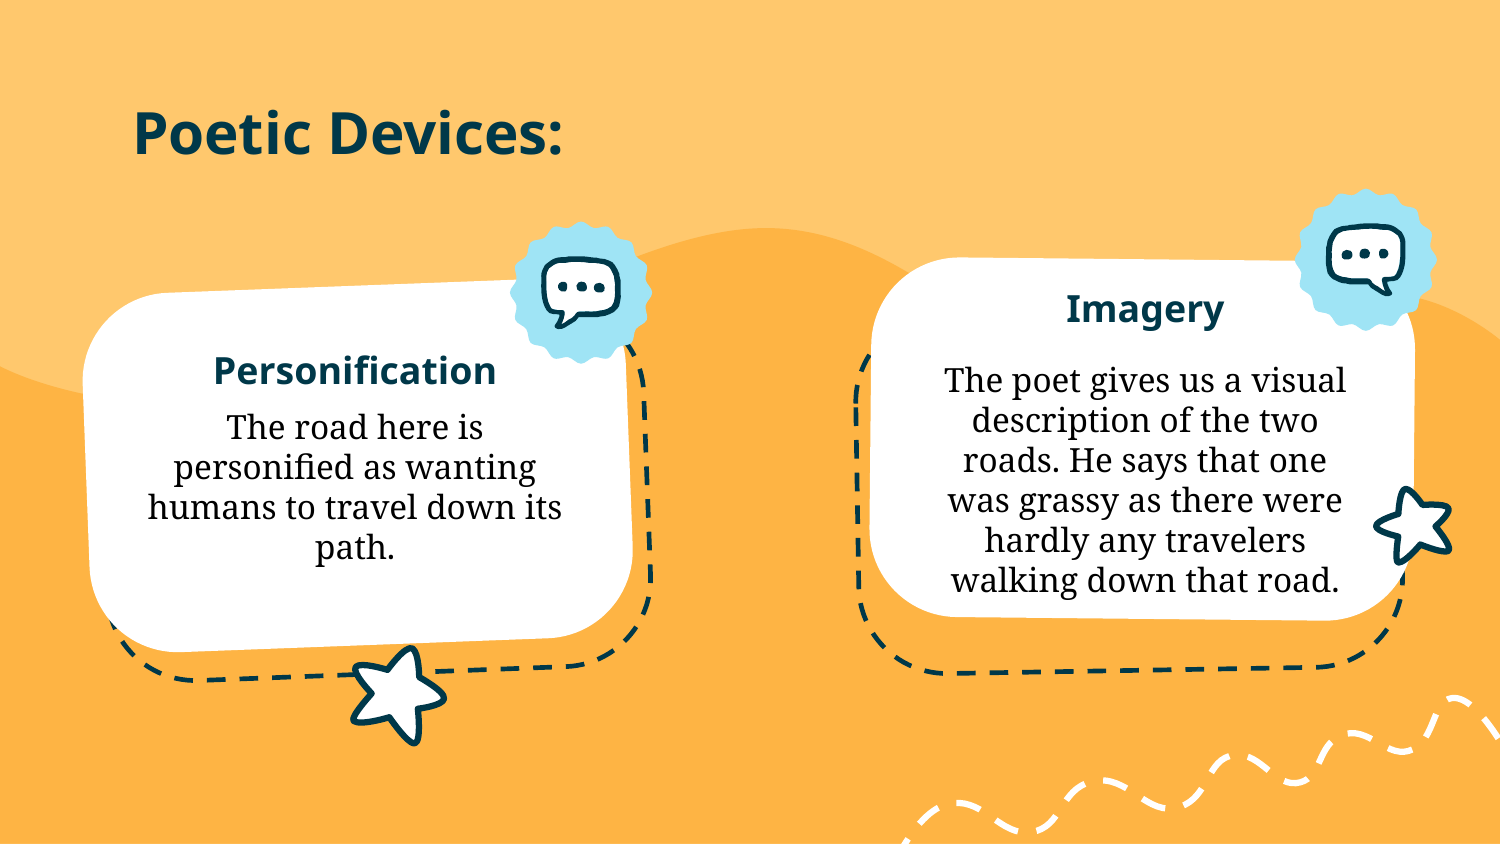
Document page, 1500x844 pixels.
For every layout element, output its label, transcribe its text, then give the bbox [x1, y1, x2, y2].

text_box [566, 663, 584, 668]
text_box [598, 650, 614, 660]
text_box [145, 664, 161, 675]
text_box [175, 677, 192, 682]
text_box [80, 271, 651, 652]
text_box [353, 696, 445, 744]
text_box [305, 674, 323, 678]
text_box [468, 668, 486, 672]
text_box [207, 678, 225, 682]
title Poetic Devices: [116, 81, 1383, 175]
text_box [122, 641, 134, 656]
text_box [1297, 188, 1437, 293]
text_box [514, 221, 648, 270]
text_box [648, 565, 652, 583]
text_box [501, 667, 519, 671]
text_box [240, 677, 258, 681]
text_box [540, 255, 622, 330]
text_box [436, 669, 453, 673]
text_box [534, 665, 551, 670]
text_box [273, 675, 290, 679]
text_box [856, 255, 1421, 677]
text_box [1425, 504, 1450, 552]
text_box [1325, 222, 1406, 297]
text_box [338, 646, 439, 688]
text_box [351, 696, 446, 746]
